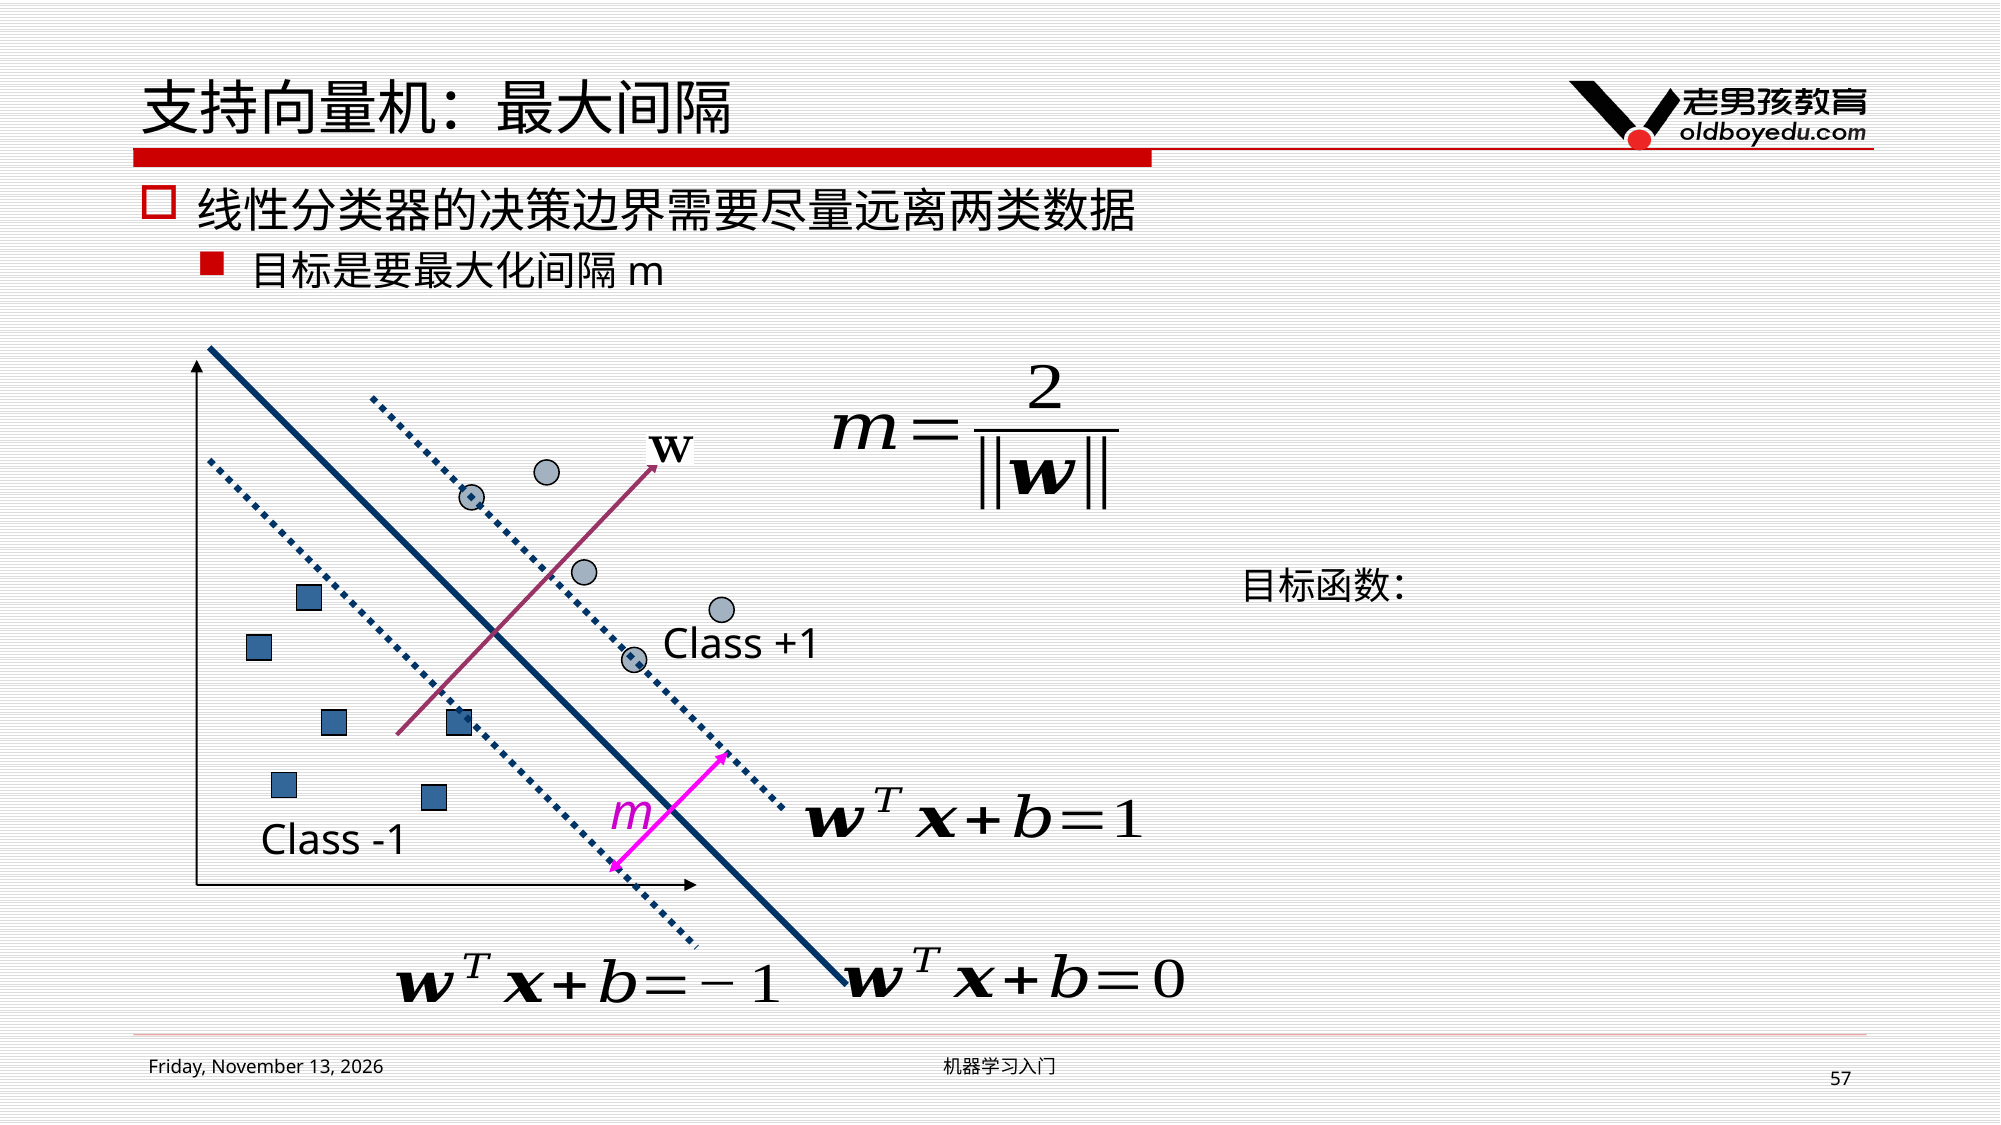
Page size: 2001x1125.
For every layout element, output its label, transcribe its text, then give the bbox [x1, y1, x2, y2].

text_box [296, 584, 322, 610]
text_box m [596, 772, 670, 848]
text_box [534, 459, 560, 485]
text_box [196, 878, 697, 892]
text_box [421, 784, 447, 810]
list 线性分类器的决策边界需要尽量远离两类数据 目标是要最大化间隔m [123, 172, 1874, 988]
text_box [670, 752, 728, 811]
text_box [709, 597, 735, 609]
picture [646, 434, 694, 466]
text_box Class -1 [245, 805, 425, 871]
text_box [459, 484, 485, 510]
text_box [190, 359, 203, 884]
text_box [396, 466, 658, 735]
text_box [321, 709, 347, 735]
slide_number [133, 1046, 567, 1103]
text_box [446, 709, 472, 735]
text_box [571, 559, 597, 585]
text_box [609, 848, 634, 873]
text_box 目标函数： [1225, 554, 1653, 615]
footer 机器学习入门 [683, 1046, 1317, 1103]
text_box [246, 634, 272, 660]
text_box [271, 772, 297, 798]
title 支持向量机：最大间隔 [125, 50, 1876, 149]
slide_number 57 [1433, 1058, 1867, 1103]
text_box [621, 647, 647, 673]
text_box Class +1 [647, 609, 837, 675]
